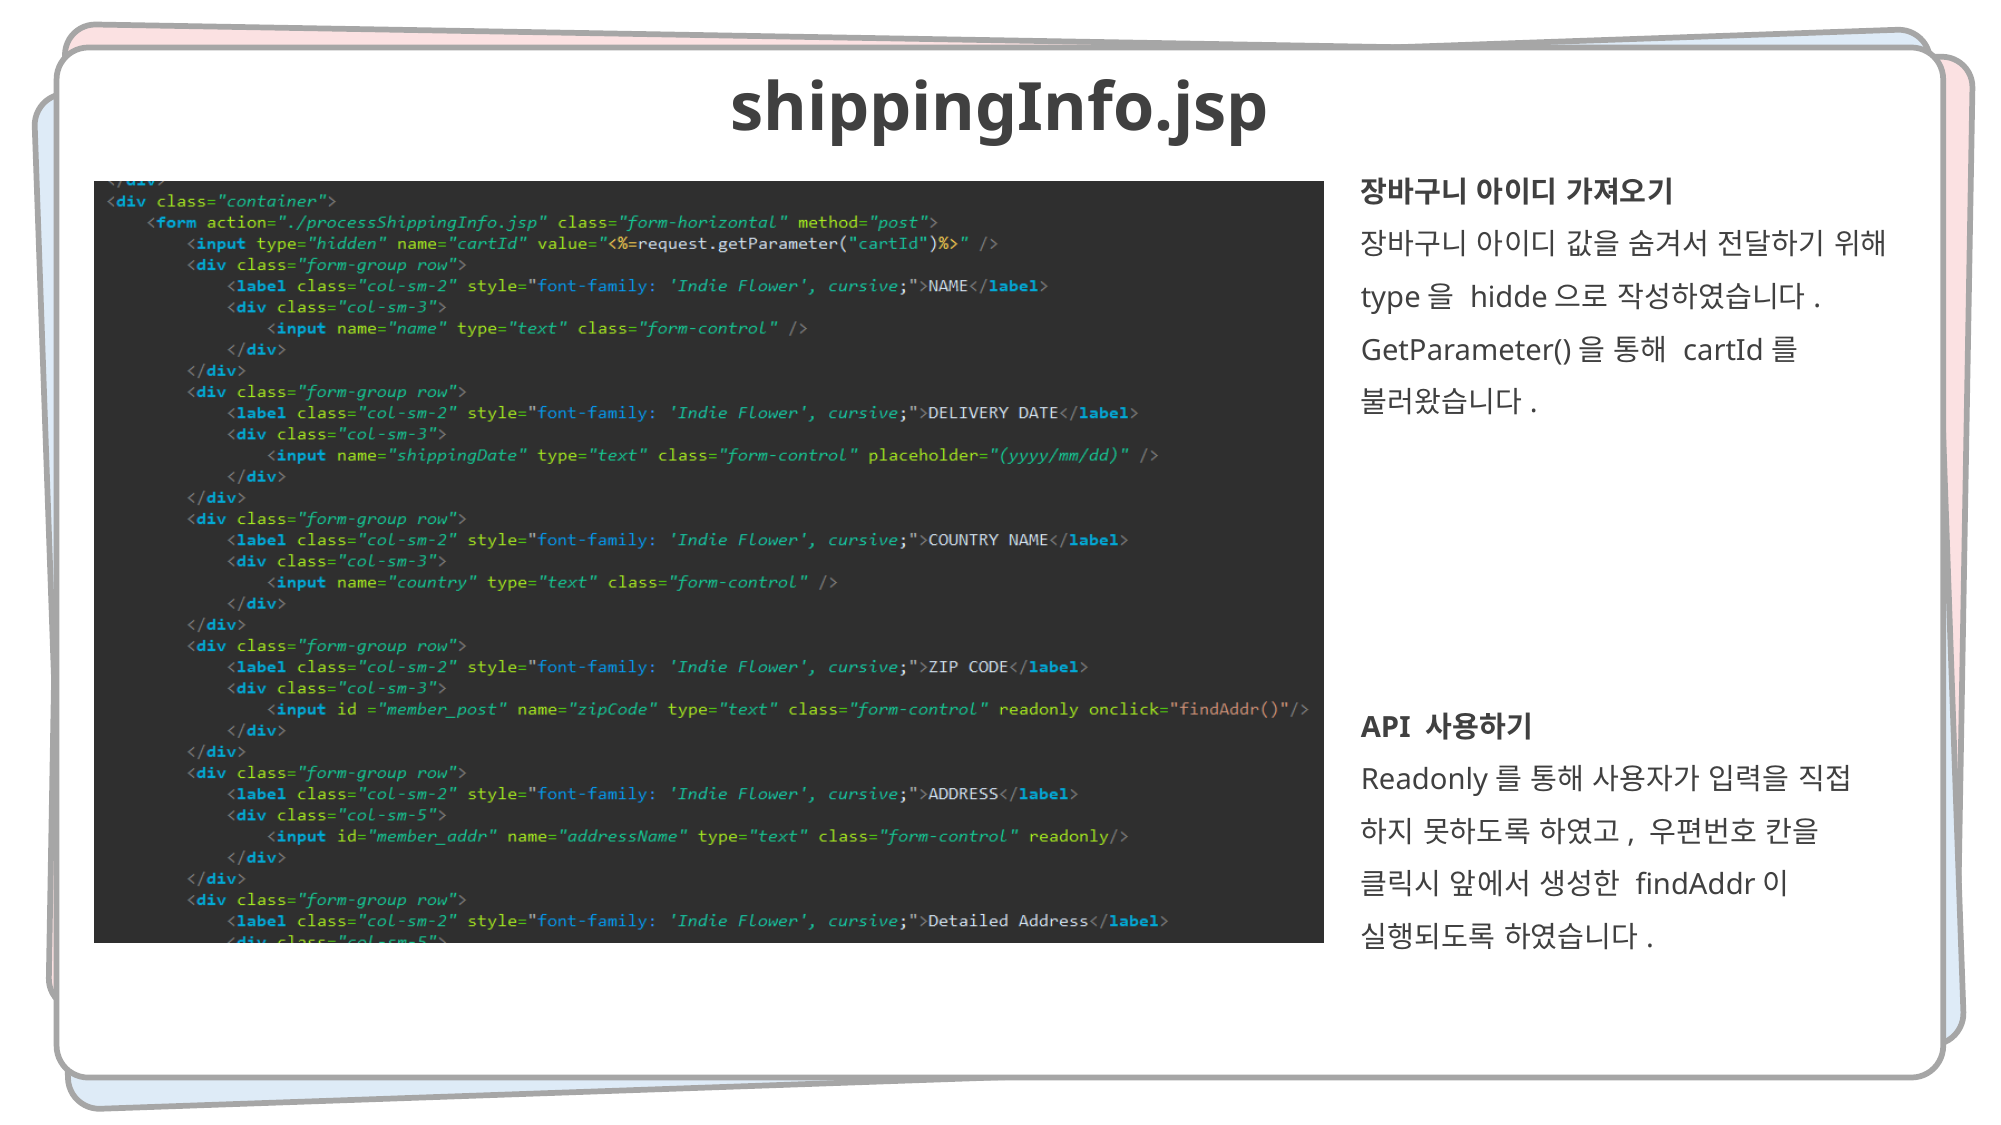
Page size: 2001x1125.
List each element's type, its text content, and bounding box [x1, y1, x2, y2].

text_box [47, 680, 55, 999]
text_box shippingInfo.jsp [55, 46, 1945, 1079]
text_box [1935, 55, 1974, 863]
text_box [33, 94, 55, 737]
text_box [63, 23, 1386, 57]
text_box [1403, 28, 1930, 51]
picture [94, 181, 1324, 943]
text_box [66, 1071, 982, 1110]
text_box 장바구니 아이디 가져오기 장바구니 아이디 값을 숨겨서 전달하기 위해 type을 hidde으로 작성하였습니다. GetParameter()을 통해 cartId를 불러왔습니다. [1346, 148, 1913, 426]
text_box API 사용하기 Readonly를 통해 사용자가 입력을 직접 하지 못하도록 하였고, 우편번호 칸을 클릭시 앞에서 생성한 findAddr이 실행되도록 하였습니다. [1346, 683, 1913, 961]
text_box [1945, 456, 1965, 1044]
